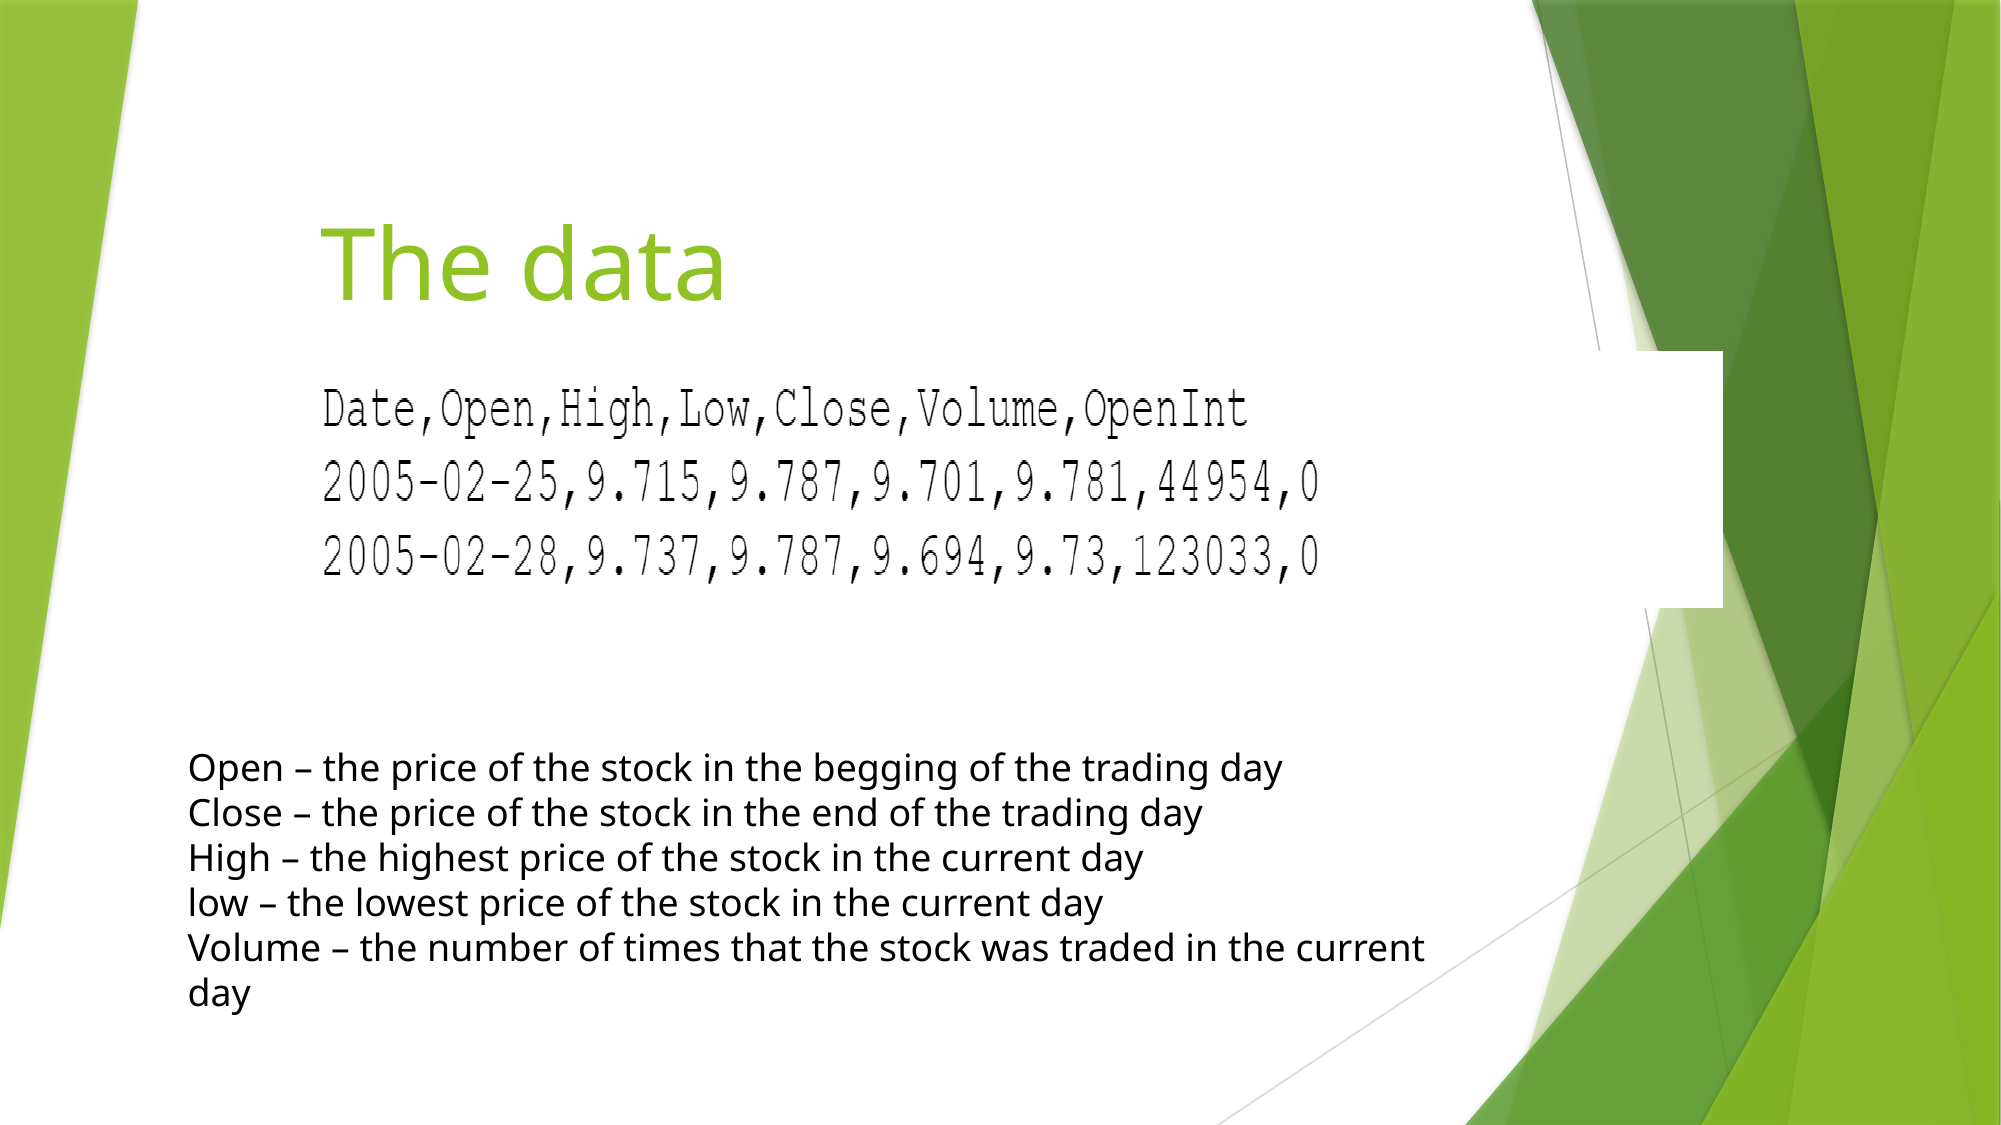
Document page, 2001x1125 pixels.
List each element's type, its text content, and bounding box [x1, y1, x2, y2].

title The data [305, 127, 1665, 329]
text_box Open – the price of the stock in the begging of the trading day Close – the price of the stock in the end of the trading day High – the highest price of the stock in the current day low – the lowest price of the stock in the current day Volume – the number of times that the stock was traded in the current day [172, 736, 1501, 1125]
picture [304, 351, 1724, 609]
